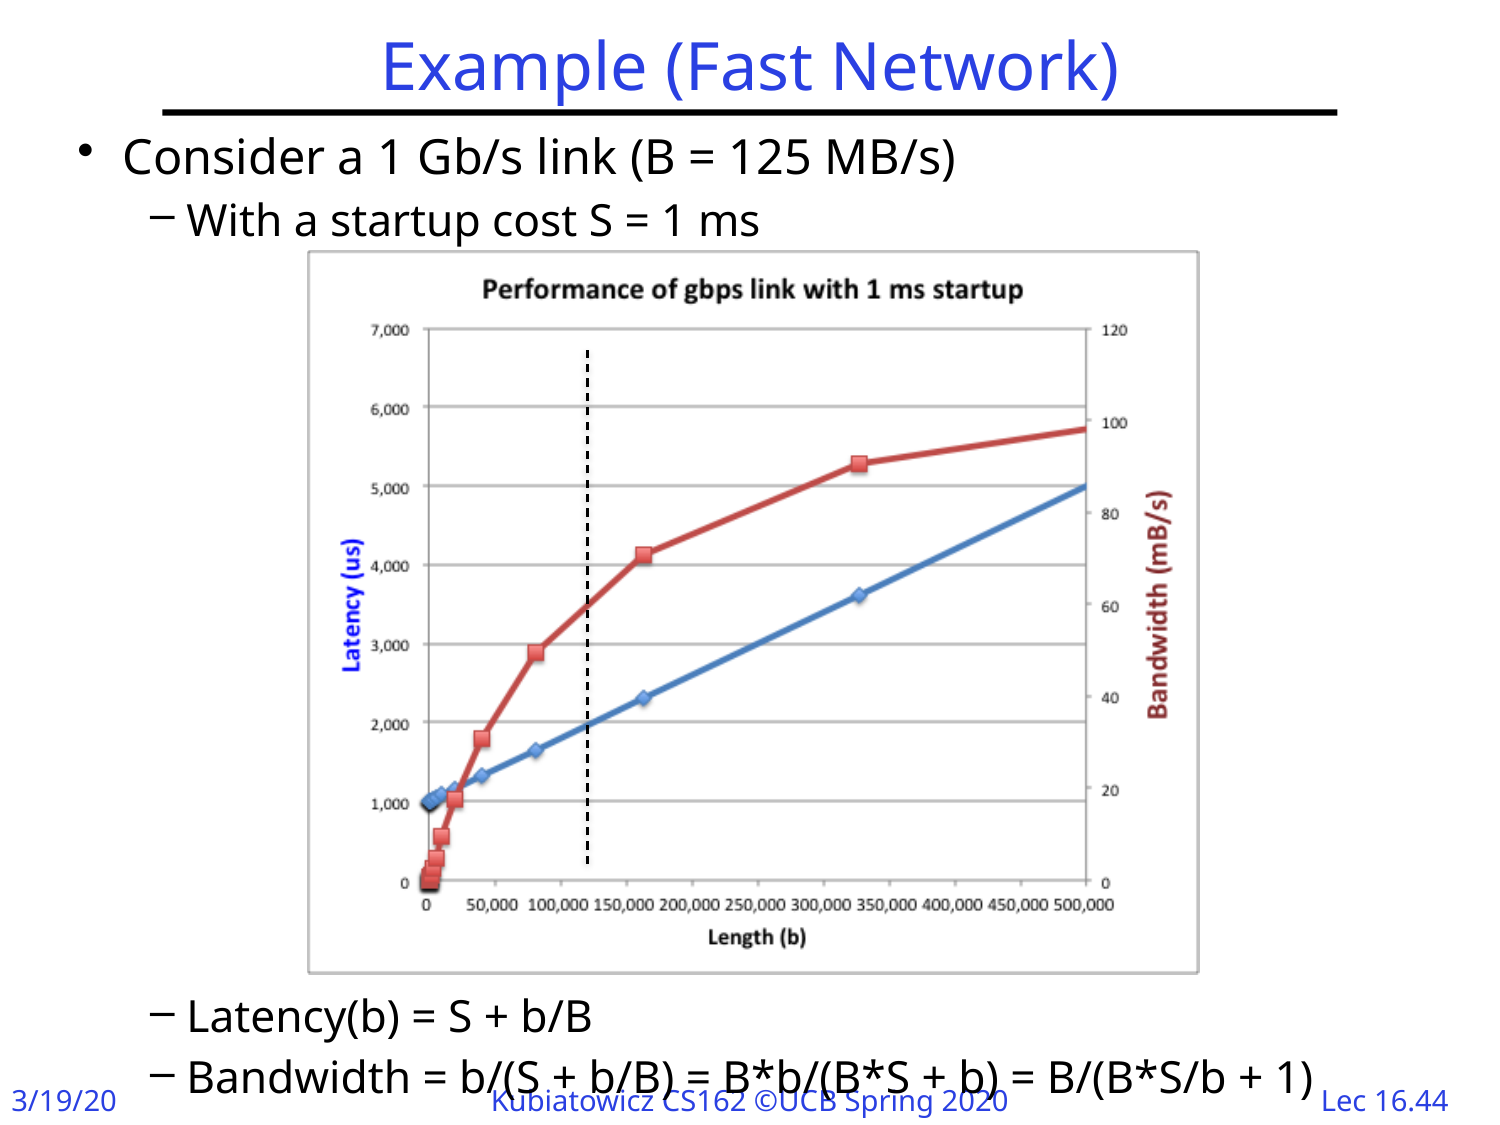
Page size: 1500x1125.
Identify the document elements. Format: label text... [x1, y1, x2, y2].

list Consider a 1 Gb/s link (B = 125 MB/s) With a startup cost S = 1 ms Latency(b) = S + b/B Bandwidth = b/(S + b/B) = B*b/(B*S + b) = B/(B*S/b + 1) [62, 125, 1413, 1113]
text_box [306, 250, 1201, 976]
title Example (Fast Network) [162, 24, 1338, 113]
